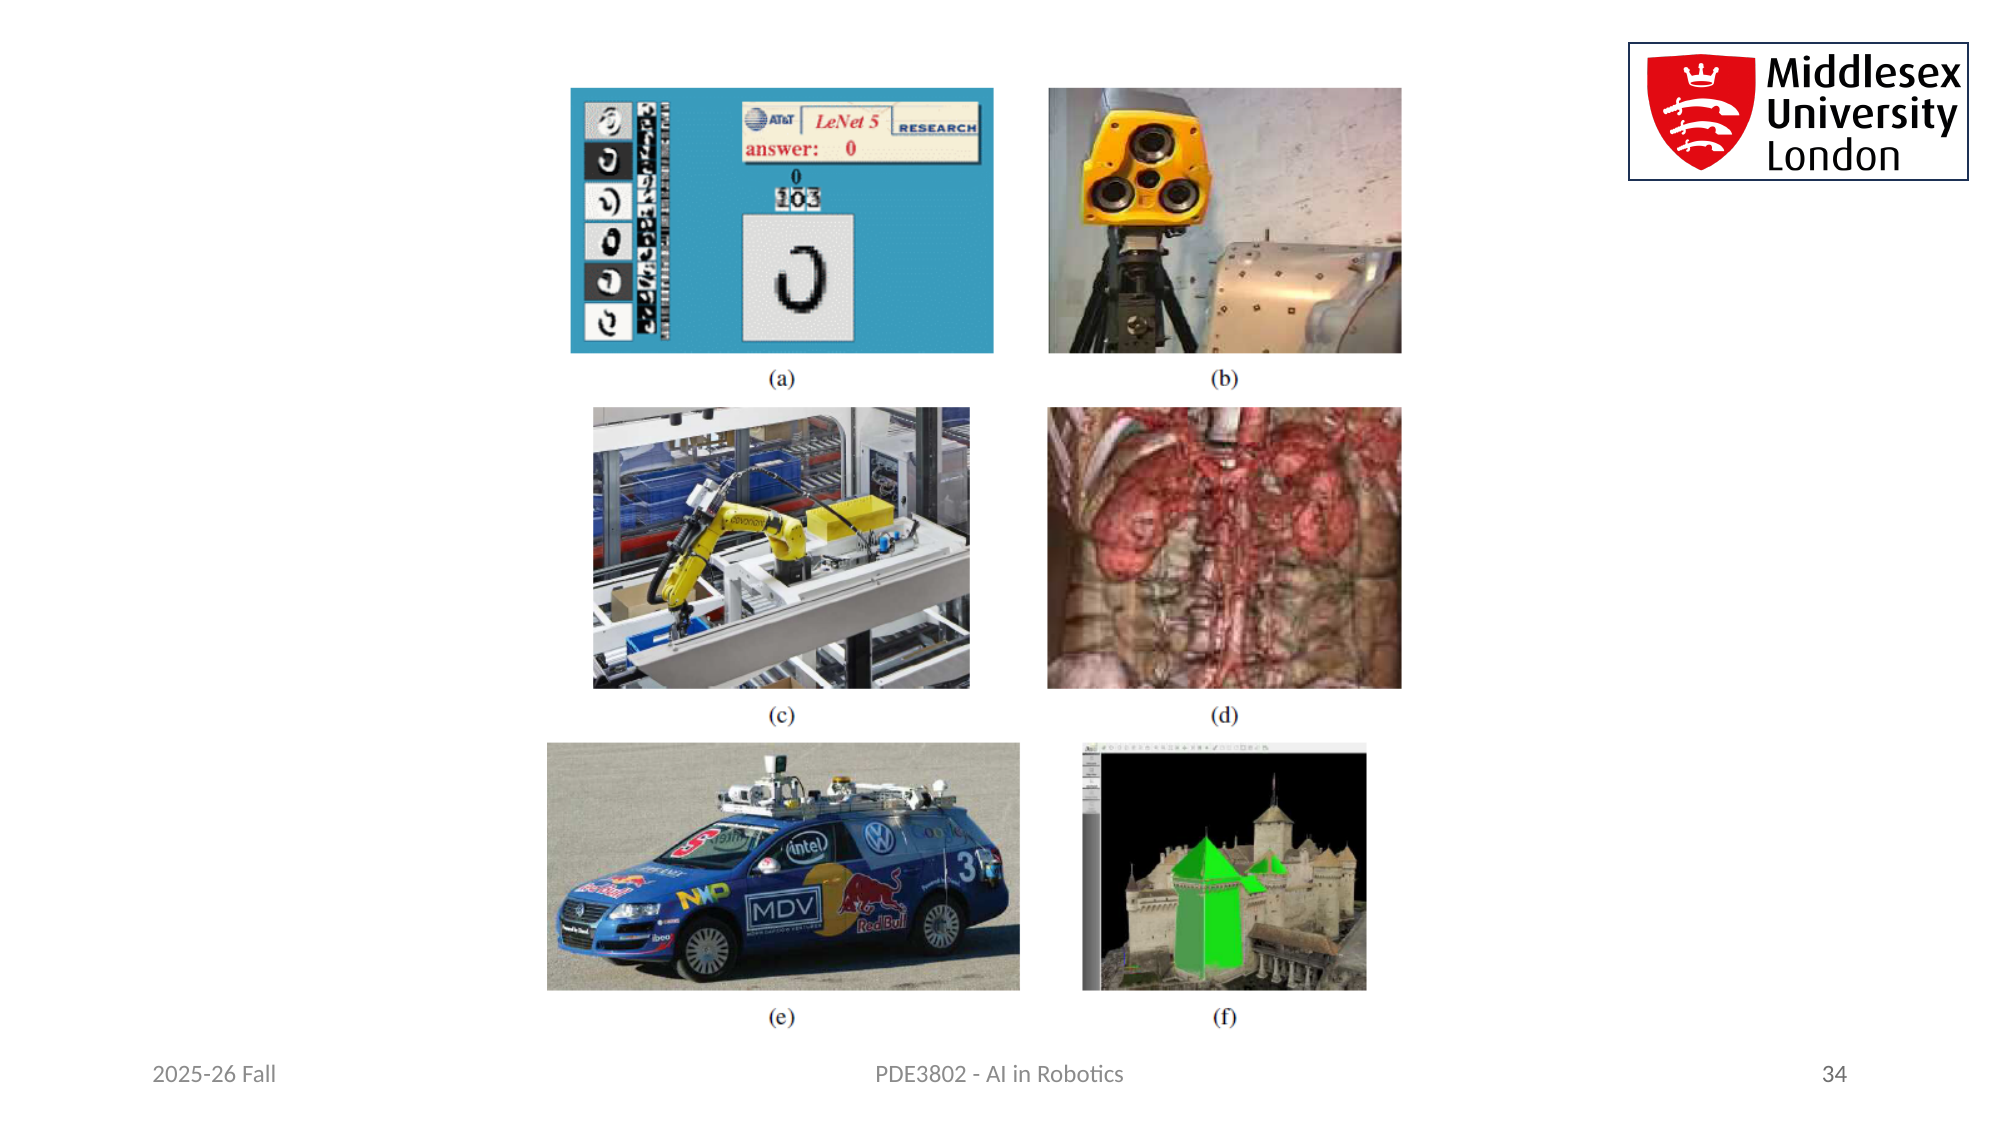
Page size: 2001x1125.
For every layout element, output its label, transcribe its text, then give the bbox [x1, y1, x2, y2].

footer PDE3802 - AI in Robotics [662, 1047, 1338, 1103]
slide_number 34 [1412, 1042, 1863, 1103]
slide_number 2025-26 Fall [137, 1042, 588, 1103]
picture [1630, 44, 1967, 179]
picture [547, 78, 1453, 1047]
